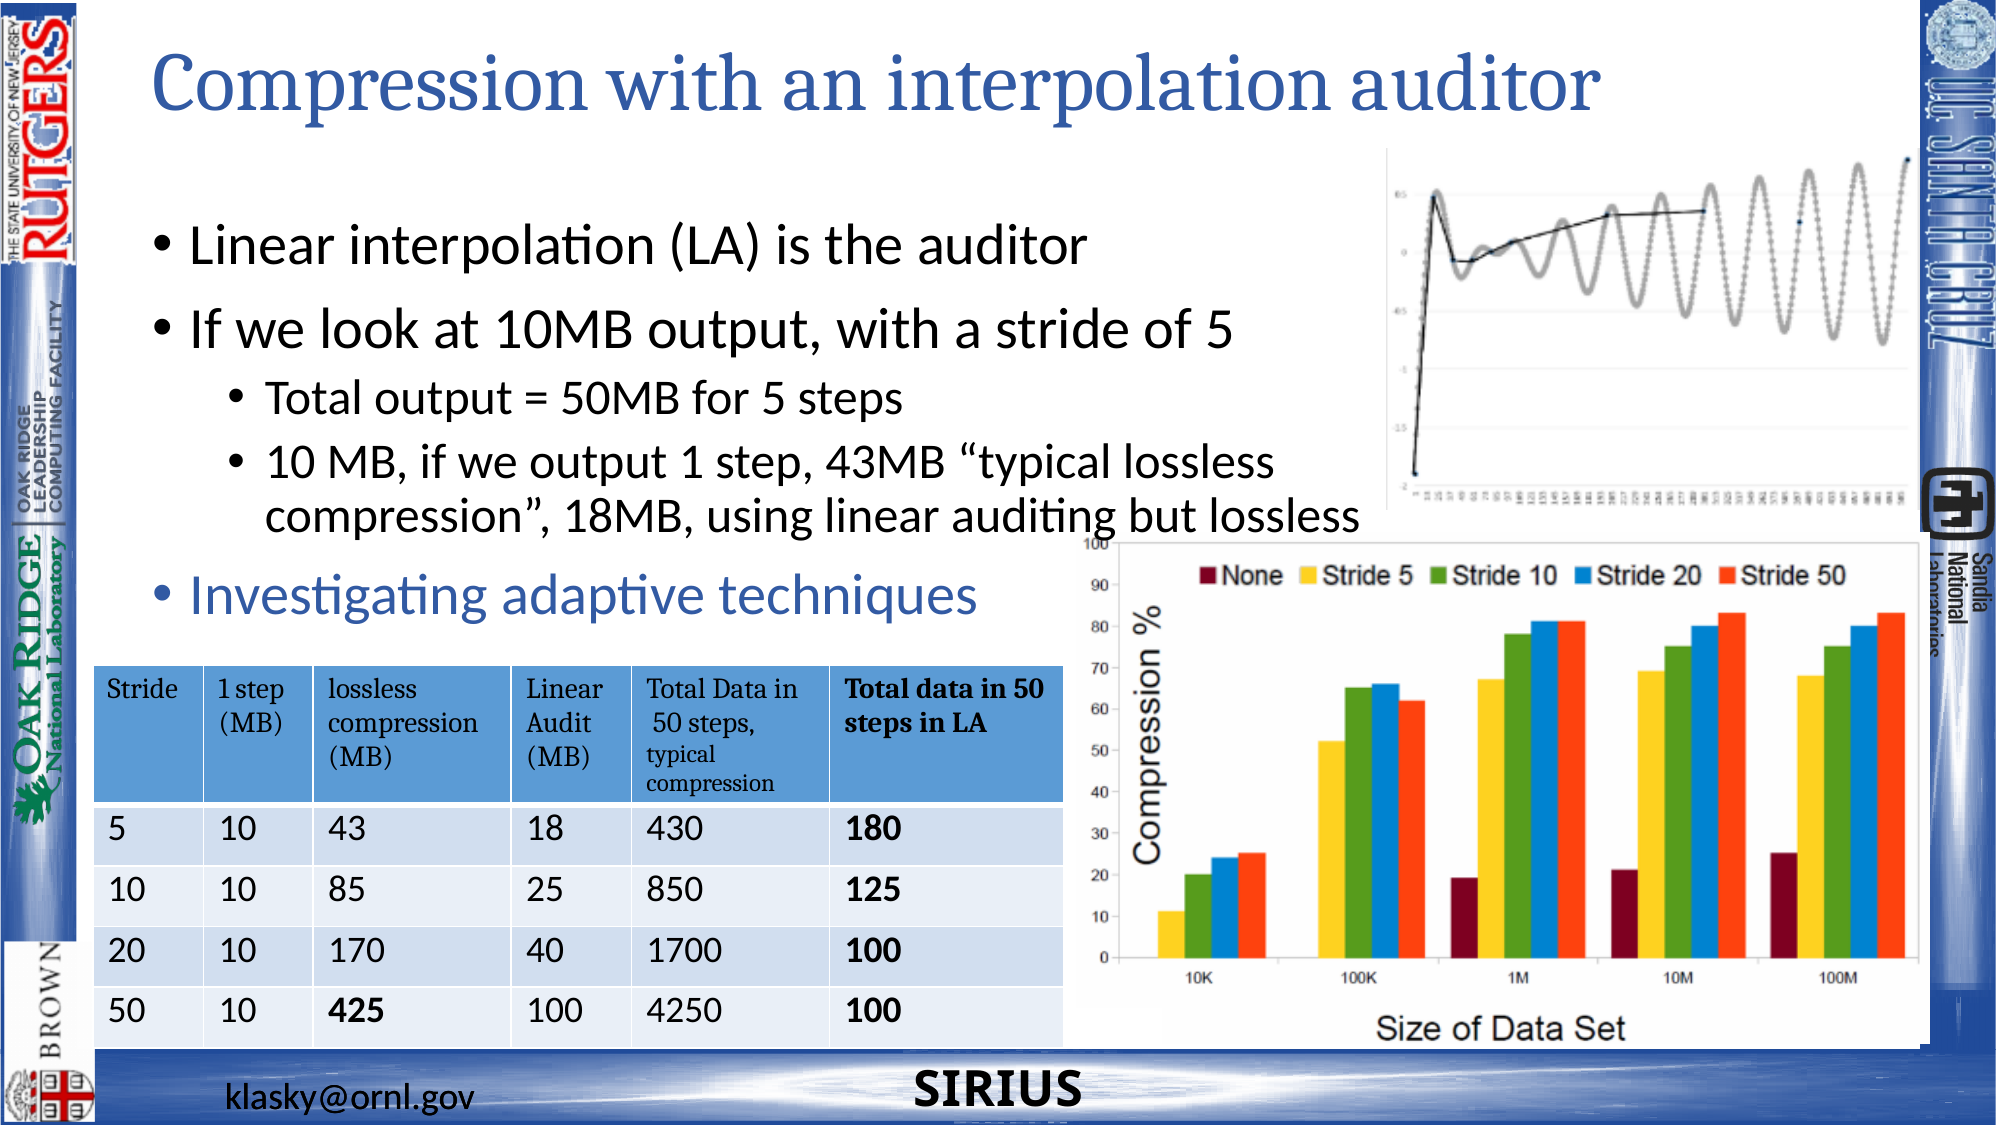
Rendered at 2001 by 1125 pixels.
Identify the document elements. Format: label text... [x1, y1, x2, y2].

table_header Total Data in 50 steps, typical compression [632, 666, 829, 802]
table_cell 180 [830, 808, 1063, 865]
table_cell 10 [94, 867, 203, 926]
title Compression with an interpolation auditor [137, 19, 1914, 149]
table_cell 4250 [632, 988, 829, 1047]
table_cell 850 [632, 867, 829, 926]
table_cell 85 [314, 867, 510, 926]
table_cell 18 [512, 808, 631, 865]
table_cell 10 [204, 927, 312, 986]
table_cell 25 [512, 867, 631, 926]
table_cell 10 [204, 988, 312, 1047]
table_header 1 step (MB) [204, 666, 312, 802]
table_cell 100 [830, 927, 1063, 986]
table_cell 43 [314, 808, 510, 865]
picture [12, 301, 66, 825]
list Linear interpolation (LA) is the auditor If we look at 10MB output, with a stride of 5 Total output = 50MB for 5 steps 10 MB, if we output 1 step, 43MB “typical lossless compression”, 18MB, using linear auditing but lossless Investigating adaptive techniques [137, 206, 1432, 649]
table_cell 10 [204, 808, 312, 865]
table_cell 50 [94, 988, 203, 1047]
table_cell 100 [830, 988, 1063, 1047]
table_cell 10 [204, 867, 312, 926]
table_cell 40 [512, 927, 631, 986]
table_header lossless compression (MB) [314, 666, 510, 802]
table_header Linear Audit (MB) [512, 666, 631, 802]
table_cell 425 [314, 988, 510, 1047]
table_cell 170 [314, 927, 510, 986]
table_cell 20 [94, 927, 203, 986]
table_cell 5 [94, 808, 203, 865]
picture [1076, 465, 1996, 1044]
table_cell 125 [830, 867, 1063, 926]
picture [1386, 148, 1920, 510]
table_cell 100 [512, 988, 631, 1047]
table_header Stride [94, 666, 203, 802]
table_header Total data in 50 steps in LA [830, 666, 1063, 802]
table_cell 430 [632, 808, 829, 865]
picture [1, 4, 75, 275]
picture [5, 942, 94, 1121]
table_cell 1700 [632, 927, 829, 986]
picture [1921, 0, 1995, 348]
